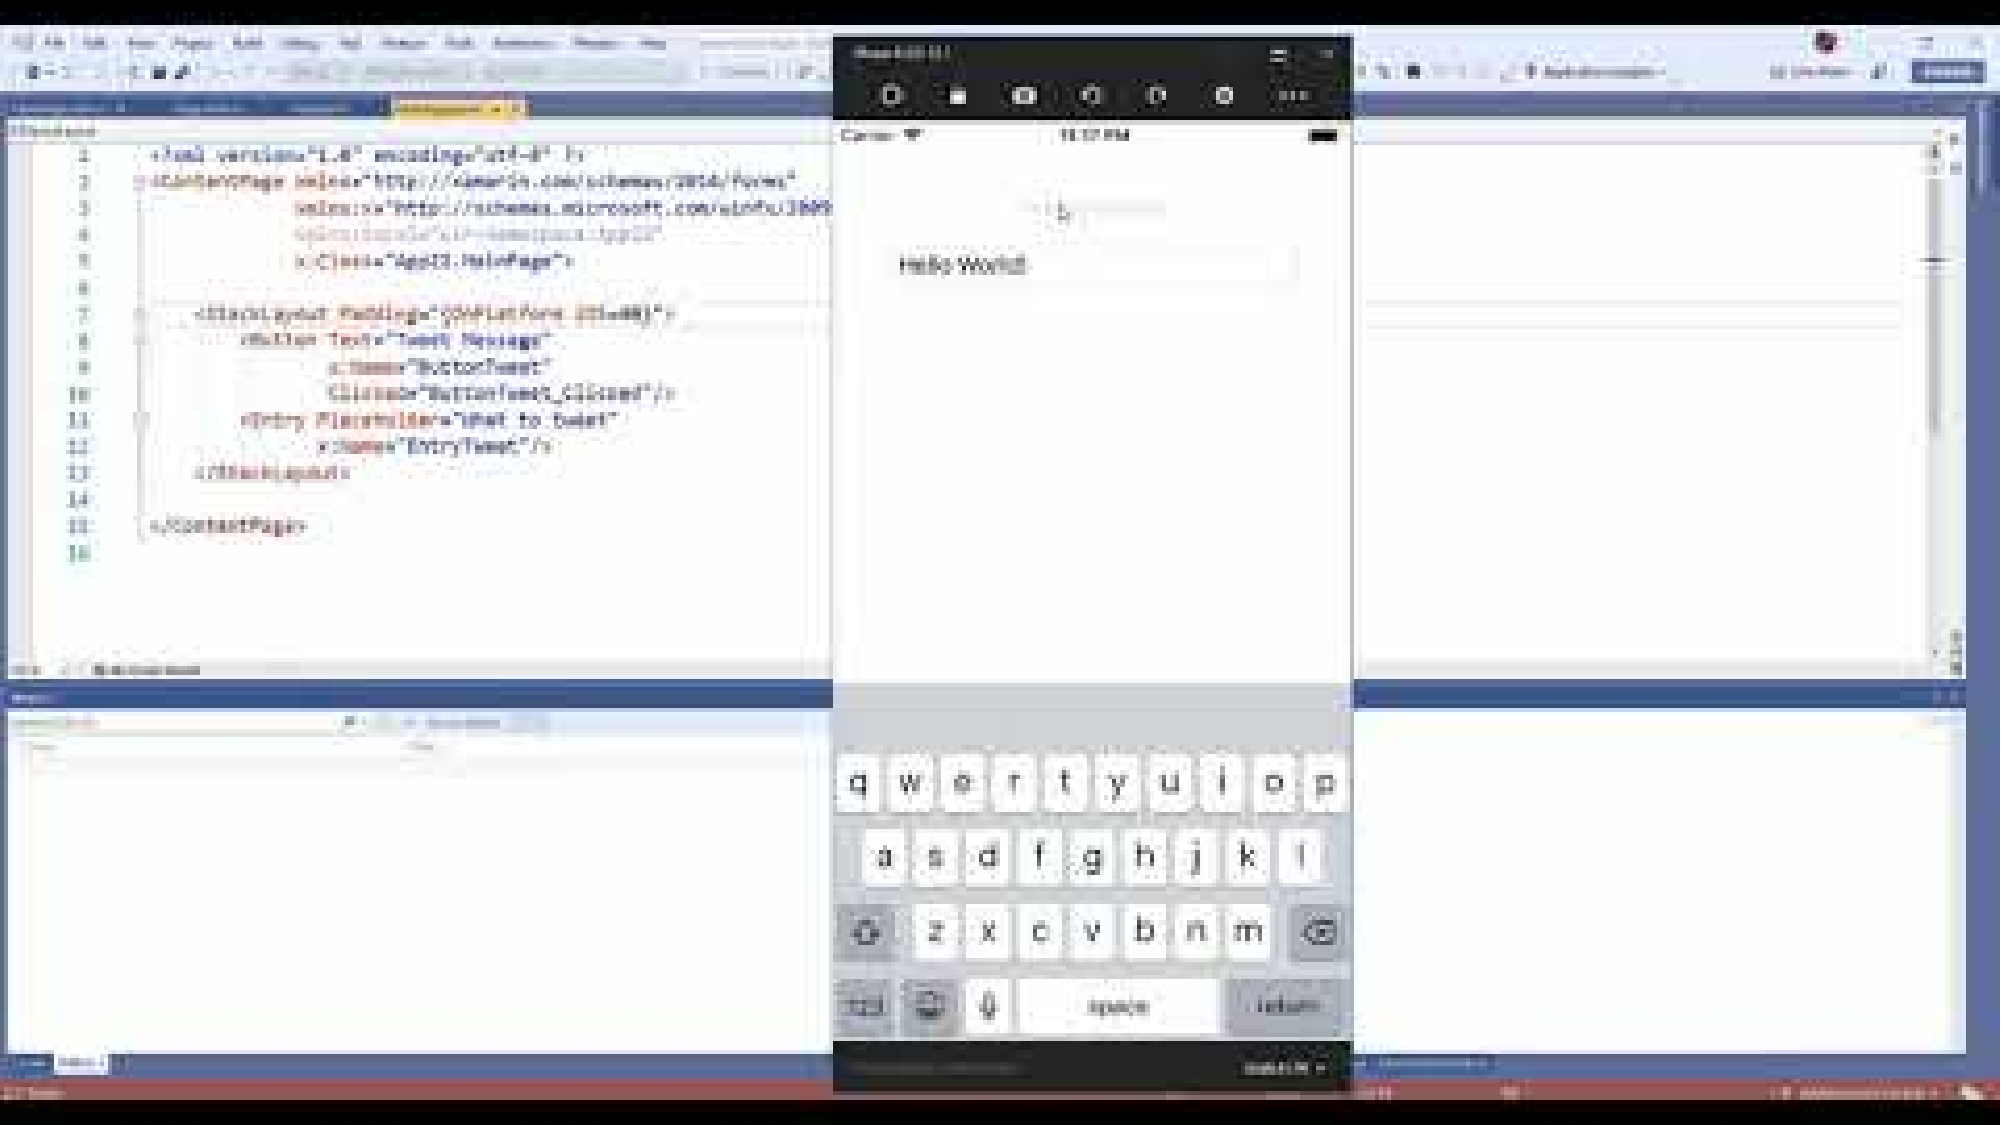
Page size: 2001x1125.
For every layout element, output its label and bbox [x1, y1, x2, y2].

text_box [0, 0, 2000, 1125]
